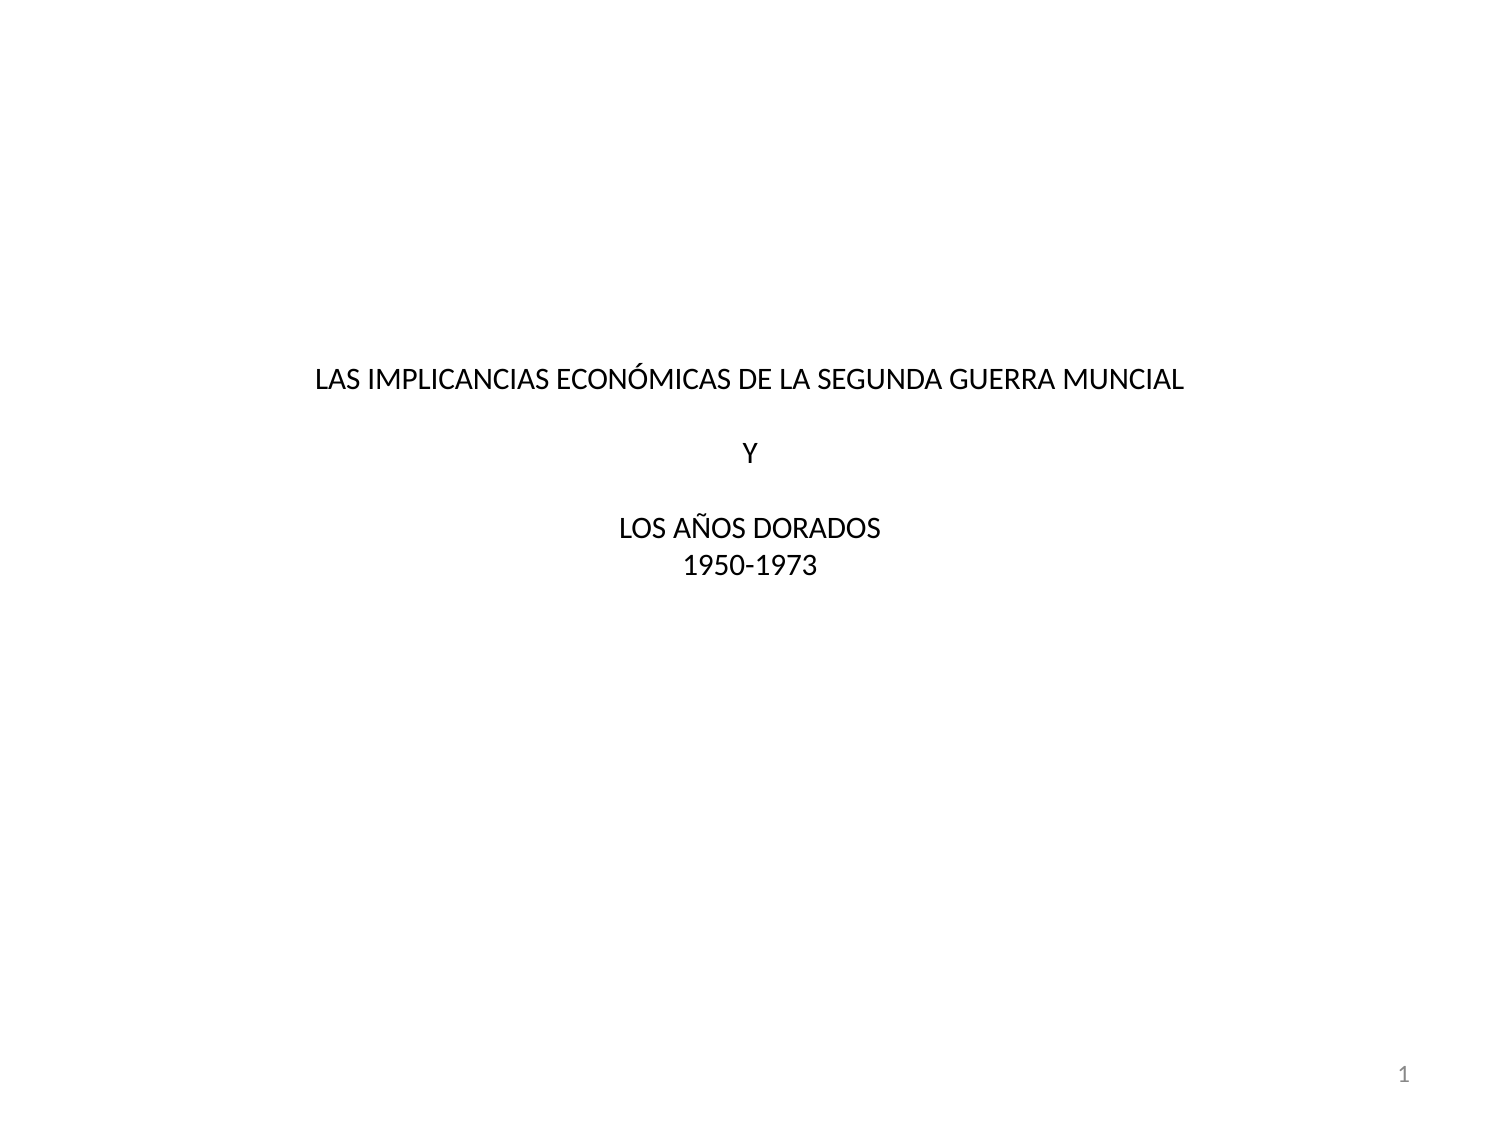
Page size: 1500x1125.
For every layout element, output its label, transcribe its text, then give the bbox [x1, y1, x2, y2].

slide_number ‹#› [1074, 1042, 1425, 1103]
title LAS IMPLICANCIAS ECONÓMICAS DE LA SEGUNDA GUERRA MUNCIAL Y LOS AÑOS DORADOS 1950-1973 [112, 349, 1388, 591]
